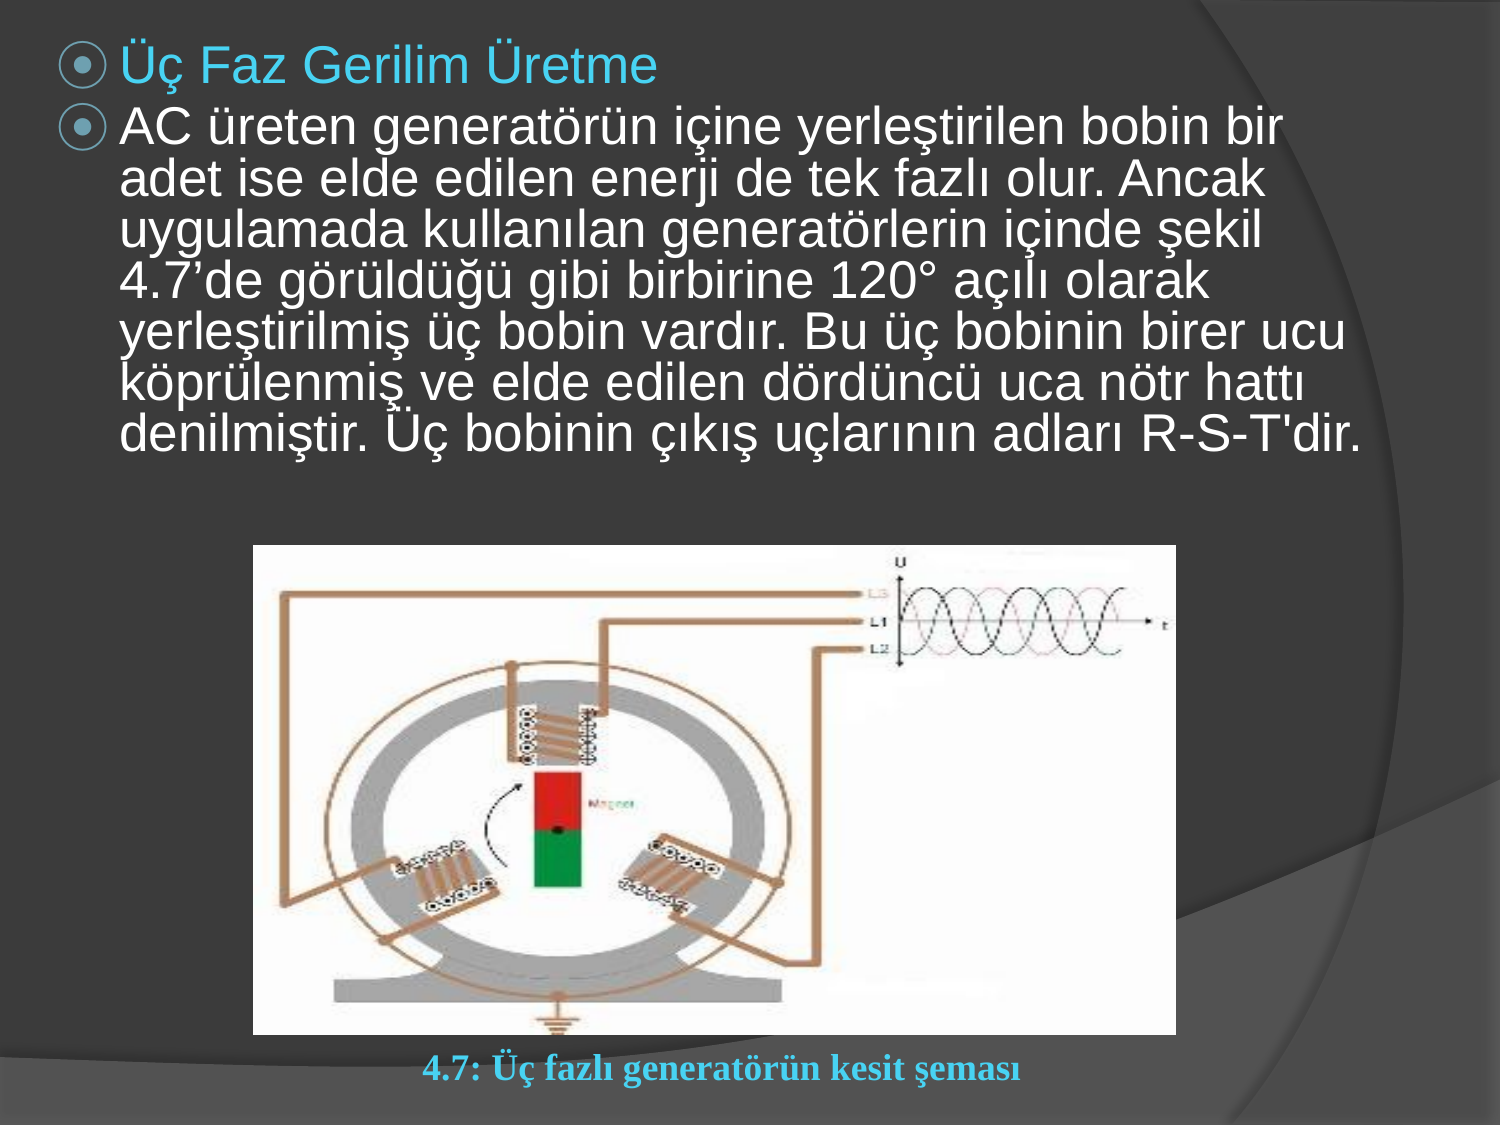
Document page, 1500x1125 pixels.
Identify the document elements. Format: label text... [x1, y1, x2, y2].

picture [253, 545, 1176, 1036]
text_box 4.7: Üç fazlı generatörün kesit şeması [407, 1044, 1051, 1096]
list Üç Faz Gerilim Üretme AC üreten generatörün içine yerleştirilen bobin bir adet ise elde edilen enerji de tek fazlı olur. Ancak uygulamada kullanılan generatörlerin içinde şekil 4.7’de görüldüğü gibi birbirine 120° açılı olarak yerleştirilmiş üç bobin vardır. Bu üç bobinin birer ucu köprülenmiş ve elde edilen dördüncü uca nötr hattı denilmiştir. Üç bobinin çıkış uçlarının adları R-S-T'dir. [35, 35, 1395, 551]
